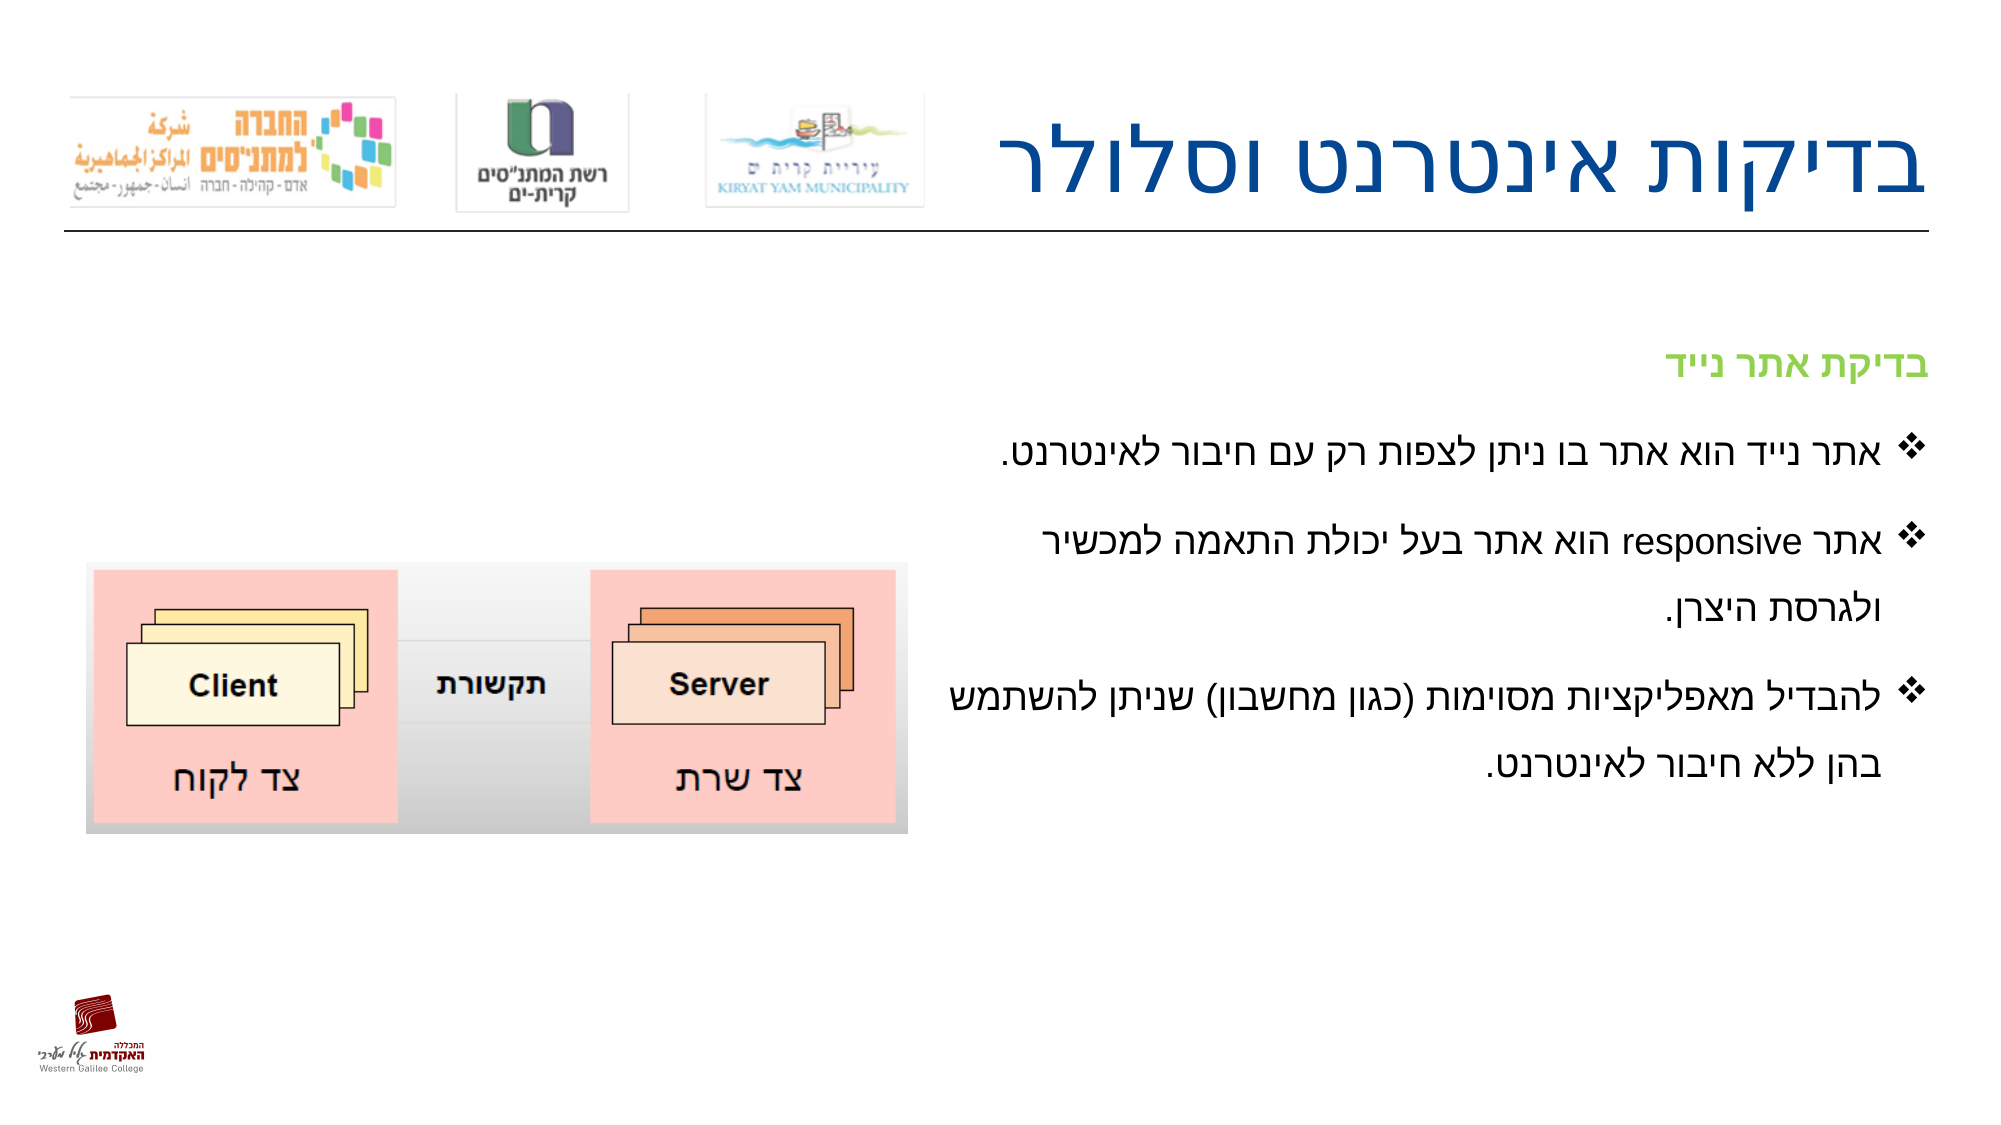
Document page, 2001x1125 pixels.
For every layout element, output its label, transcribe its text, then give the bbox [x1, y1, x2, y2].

picture [18, 970, 164, 1116]
picture [86, 562, 908, 834]
title בדיקות אינטרנט וסלולר [64, 55, 1930, 221]
text_box בדיקת אתר נייד אתר נייד הוא אתר בו ניתן לצפות רק עם חיבור לאינטרנט. אתר responsive הוא אתר בעל יכולת התאמה למכשיר ולגרסת היצרן. להבדיל מאפליקציות מסוימות (כגון מחשבון) שניתן להשתמש בהן ללא חיבור לאינטרנט. [924, 309, 1930, 1043]
picture [70, 93, 925, 213]
